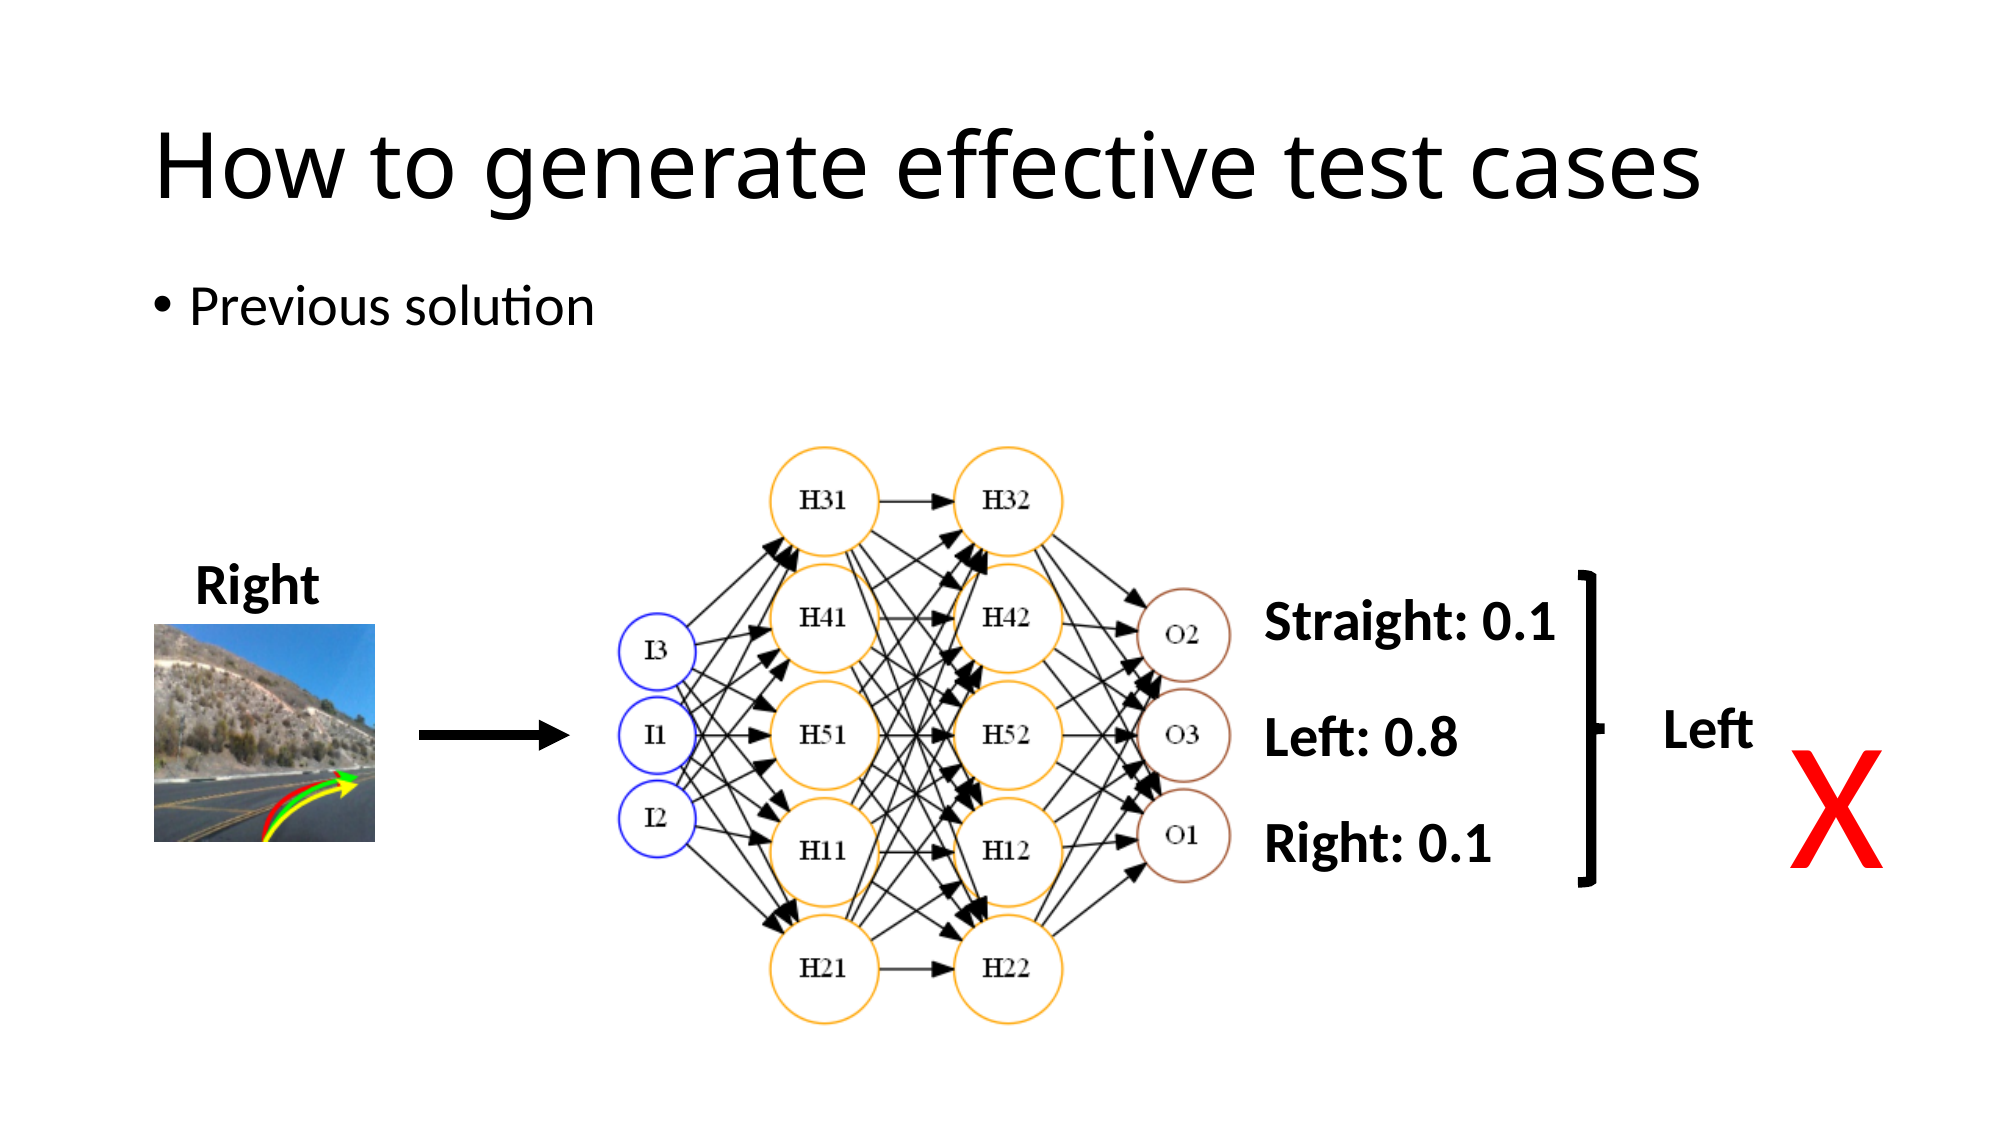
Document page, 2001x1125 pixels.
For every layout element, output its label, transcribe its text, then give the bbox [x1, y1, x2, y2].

text_box [1577, 574, 1605, 883]
text_box Right [180, 538, 336, 624]
text_box Left: 0.8 [1271, 690, 1475, 775]
title How to generate effective test cases [137, 59, 1863, 267]
text_box Left [1648, 683, 1770, 768]
text_box Straight: 0.1 [1271, 574, 1573, 660]
picture [154, 624, 375, 842]
text_box Right: 0.1 [1271, 796, 1509, 882]
text_box Χ [1775, 677, 1895, 913]
list Previous solution [137, 267, 1863, 982]
picture [578, 406, 1271, 1065]
